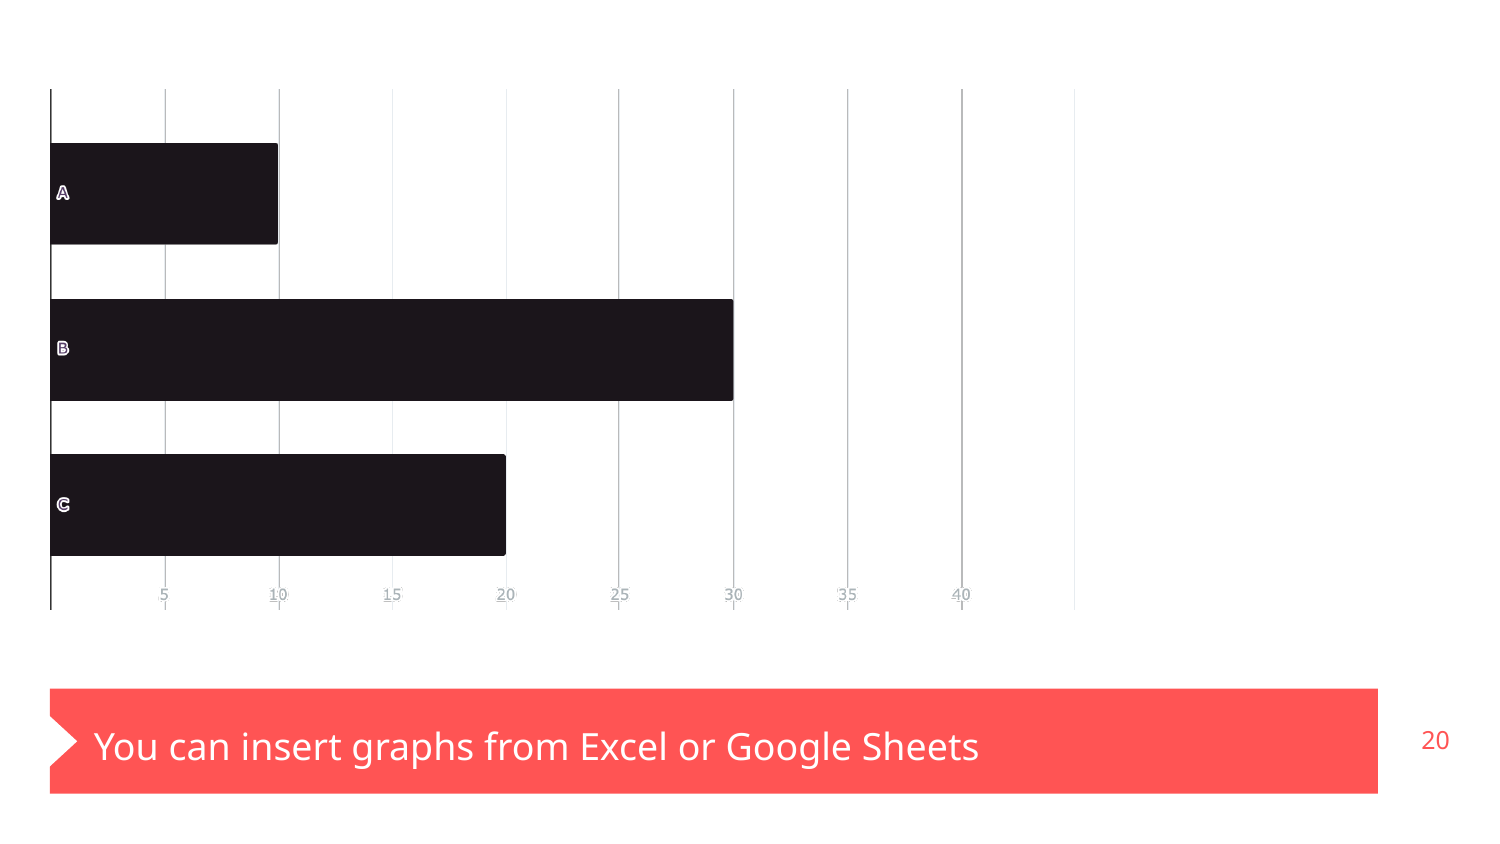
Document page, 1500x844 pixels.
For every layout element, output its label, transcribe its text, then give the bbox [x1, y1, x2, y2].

slide_number 20 [1350, 688, 1450, 794]
picture [49, 88, 1075, 610]
list You can insert graphs from Excel or Google Sheets [93, 715, 1350, 768]
